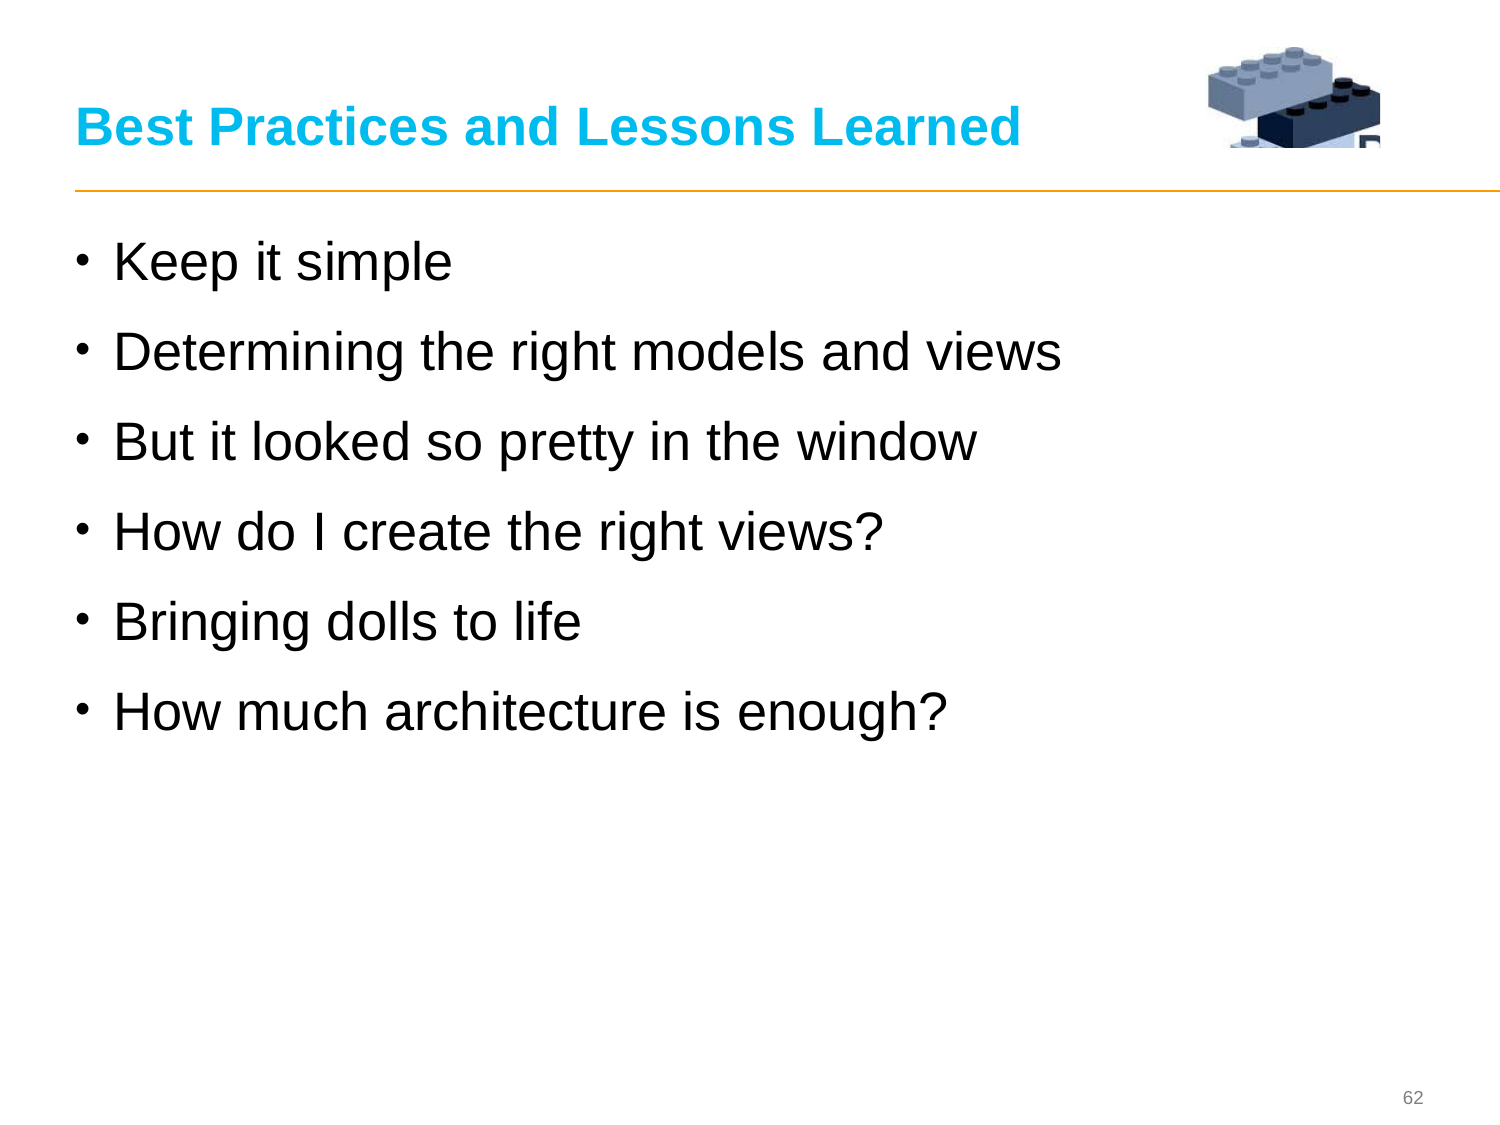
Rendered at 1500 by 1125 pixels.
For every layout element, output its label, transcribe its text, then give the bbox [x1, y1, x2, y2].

list Keep it simple Determining the right models and views But it looked so pretty in the window How do I create the right views? Bringing dolls to life How much architecture is enough? [75, 226, 1425, 1018]
title Best Practices and Lessons Learned [75, 27, 1422, 157]
